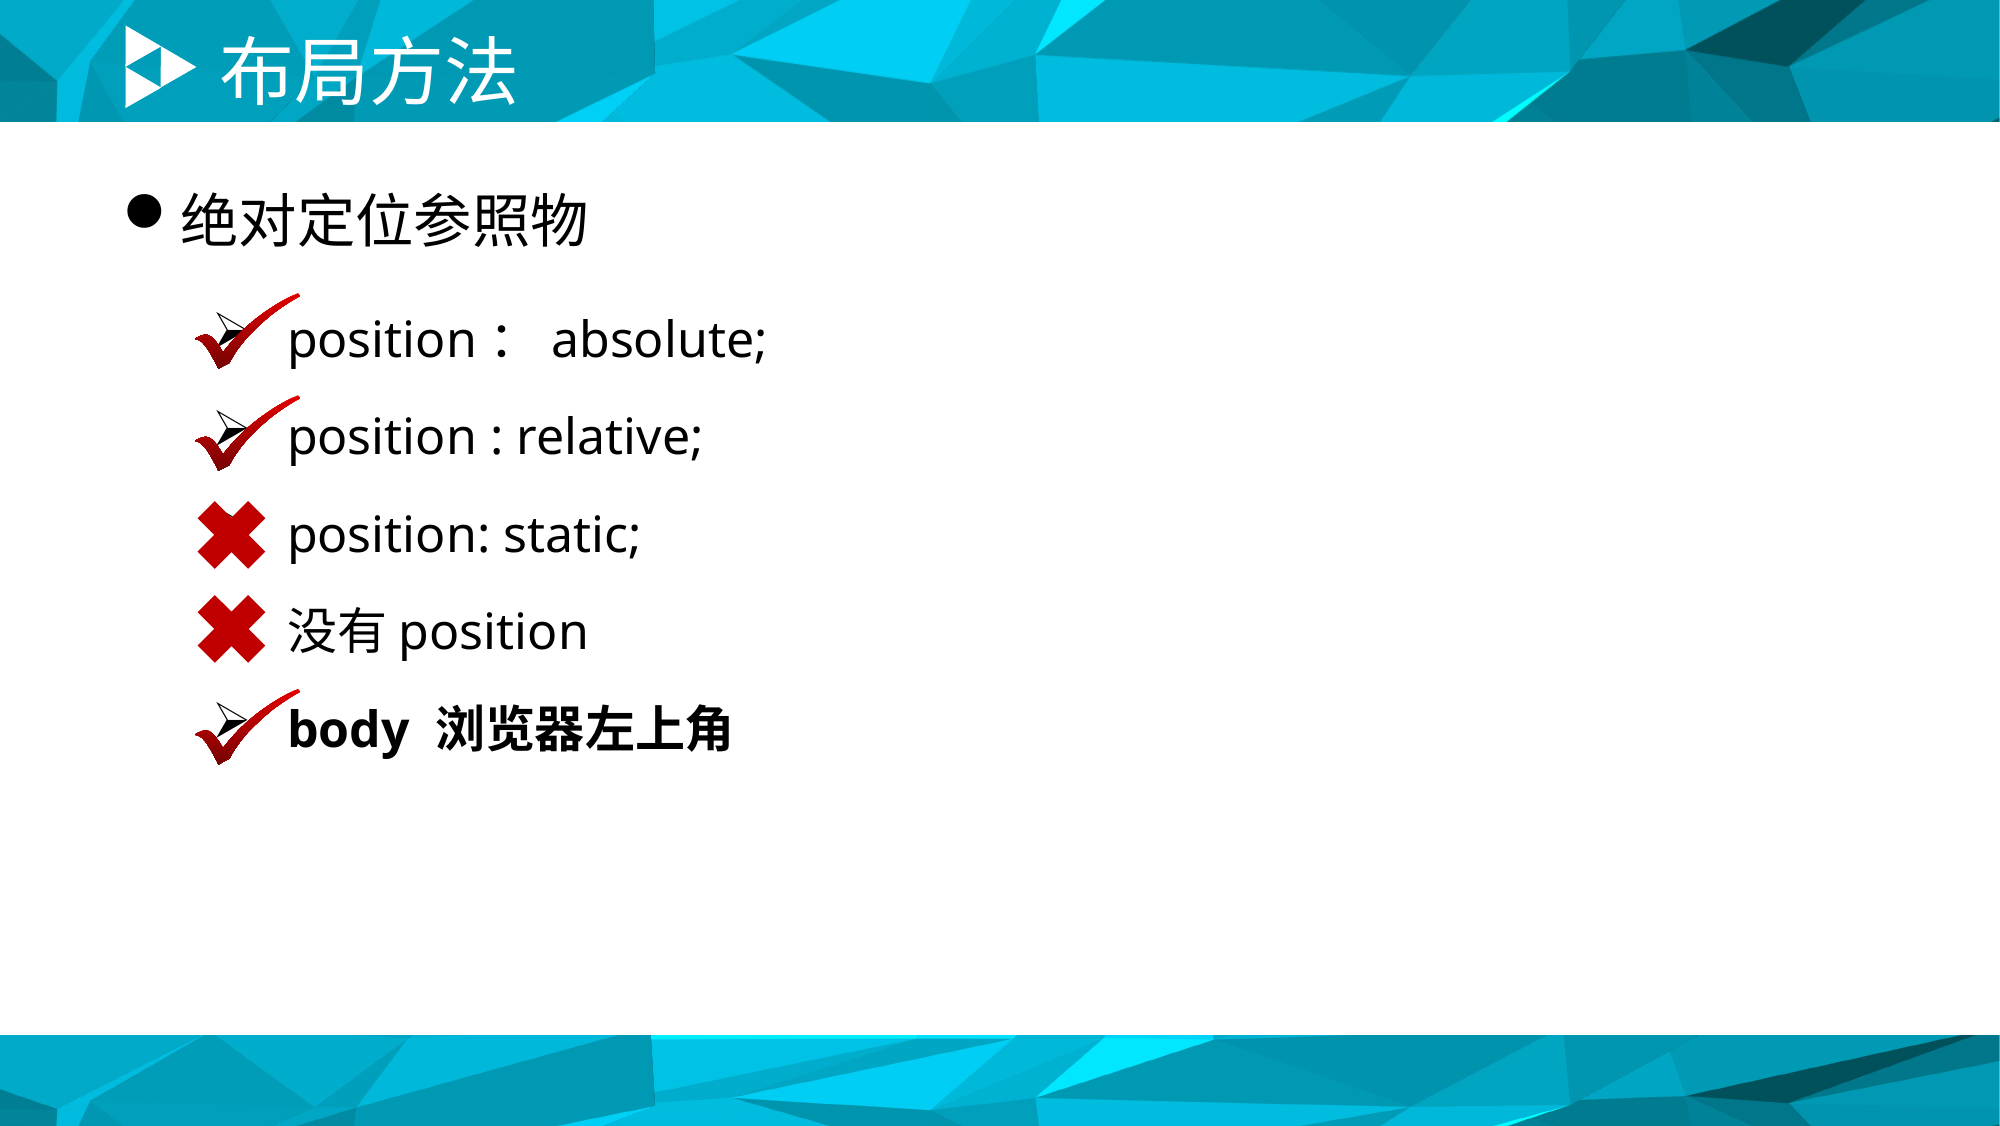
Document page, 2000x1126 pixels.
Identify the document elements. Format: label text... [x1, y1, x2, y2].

text_box [197, 595, 266, 663]
text_box [194, 293, 301, 369]
text_box [197, 501, 266, 569]
title 布局方法 [201, 24, 1927, 127]
picture [0, 0, 2000, 122]
text_box [194, 688, 301, 765]
text_box position：absolute; position : relative; position: static; 没有position body 浏览器左上角 [93, 269, 942, 765]
text_box [194, 395, 301, 472]
picture [0, 1035, 2000, 1126]
list 绝对定位参照物 [104, 140, 1927, 940]
